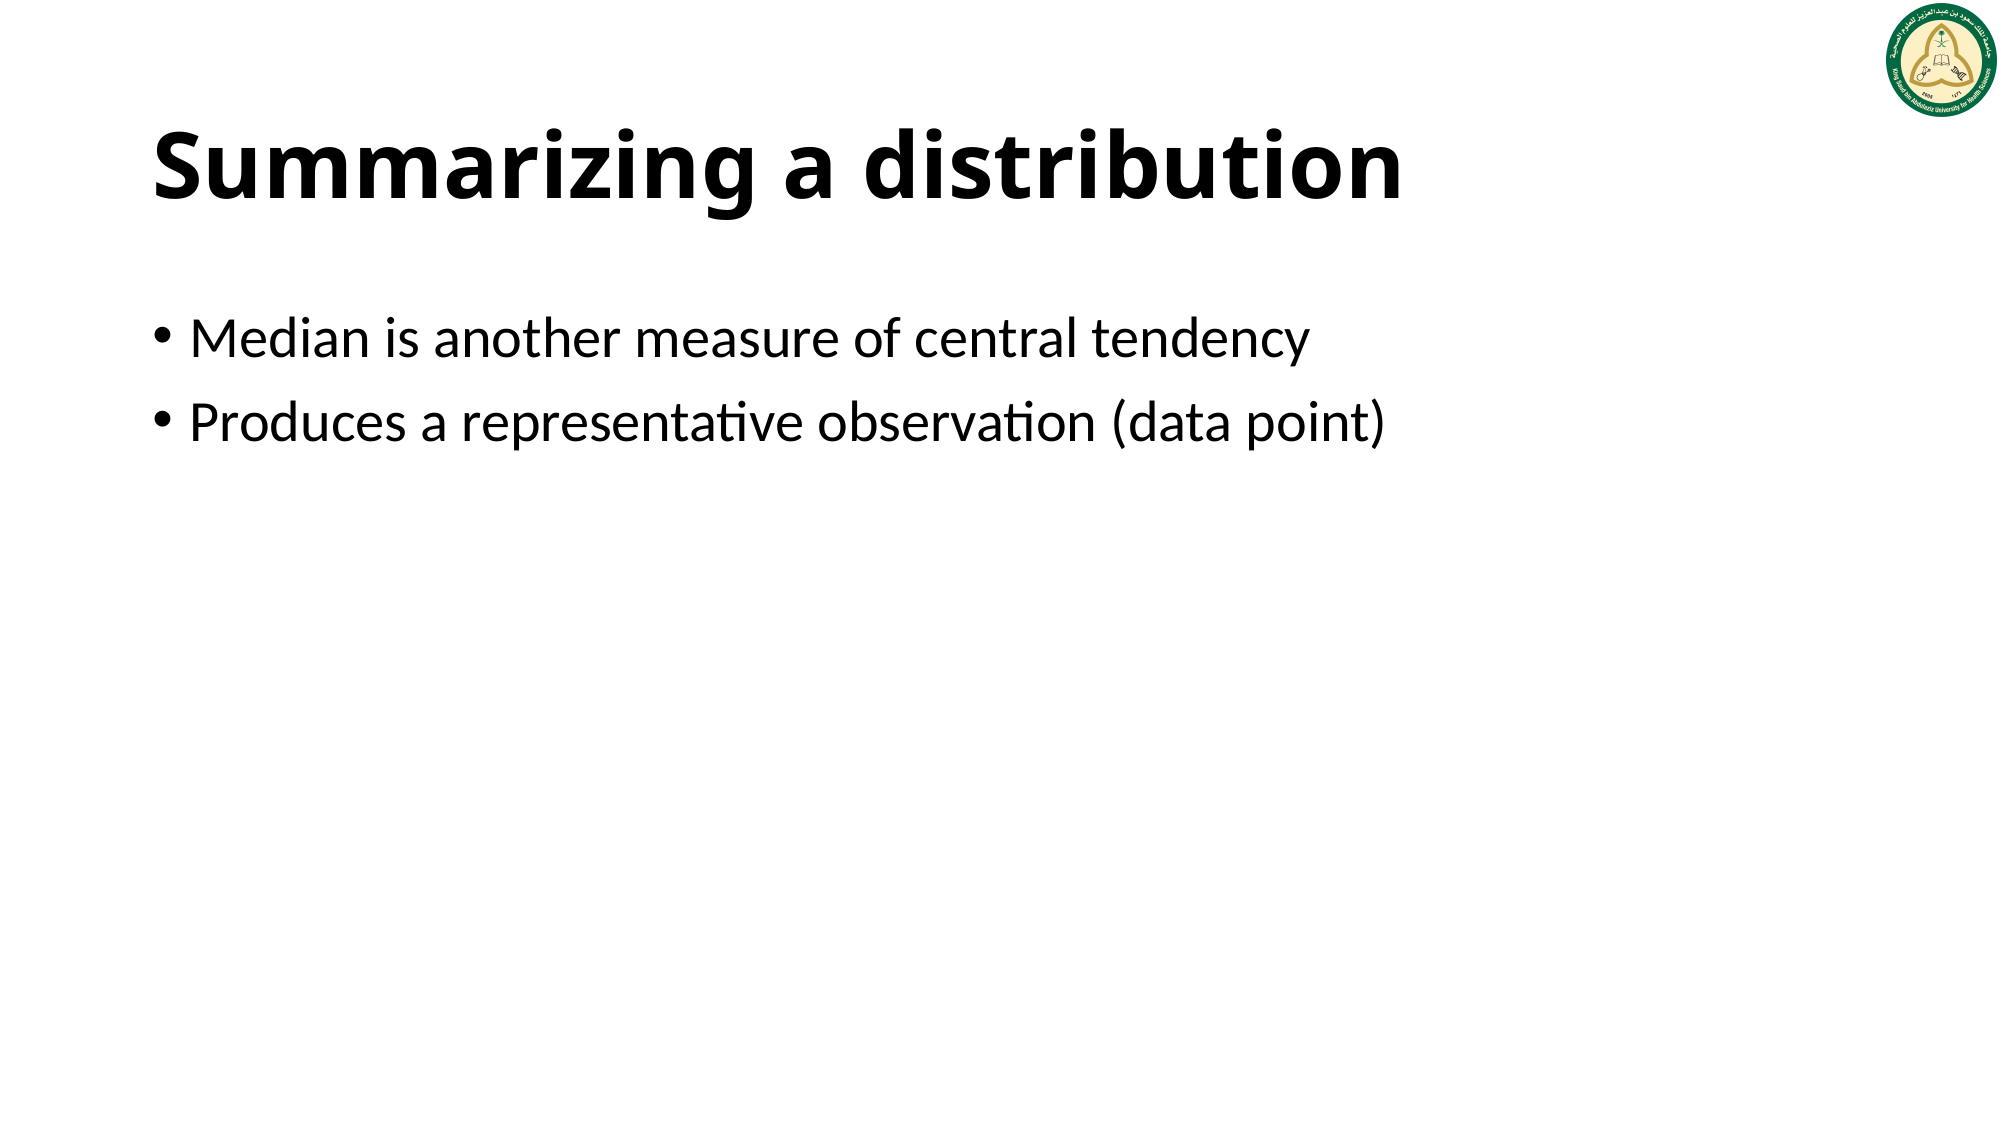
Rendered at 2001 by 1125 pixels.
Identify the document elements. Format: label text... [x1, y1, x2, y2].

list Median is another measure of central tendency Produces a representative observation (data point) [137, 299, 1863, 1014]
picture [1886, 3, 1997, 117]
title Summarizing a distribution [137, 59, 1863, 278]
